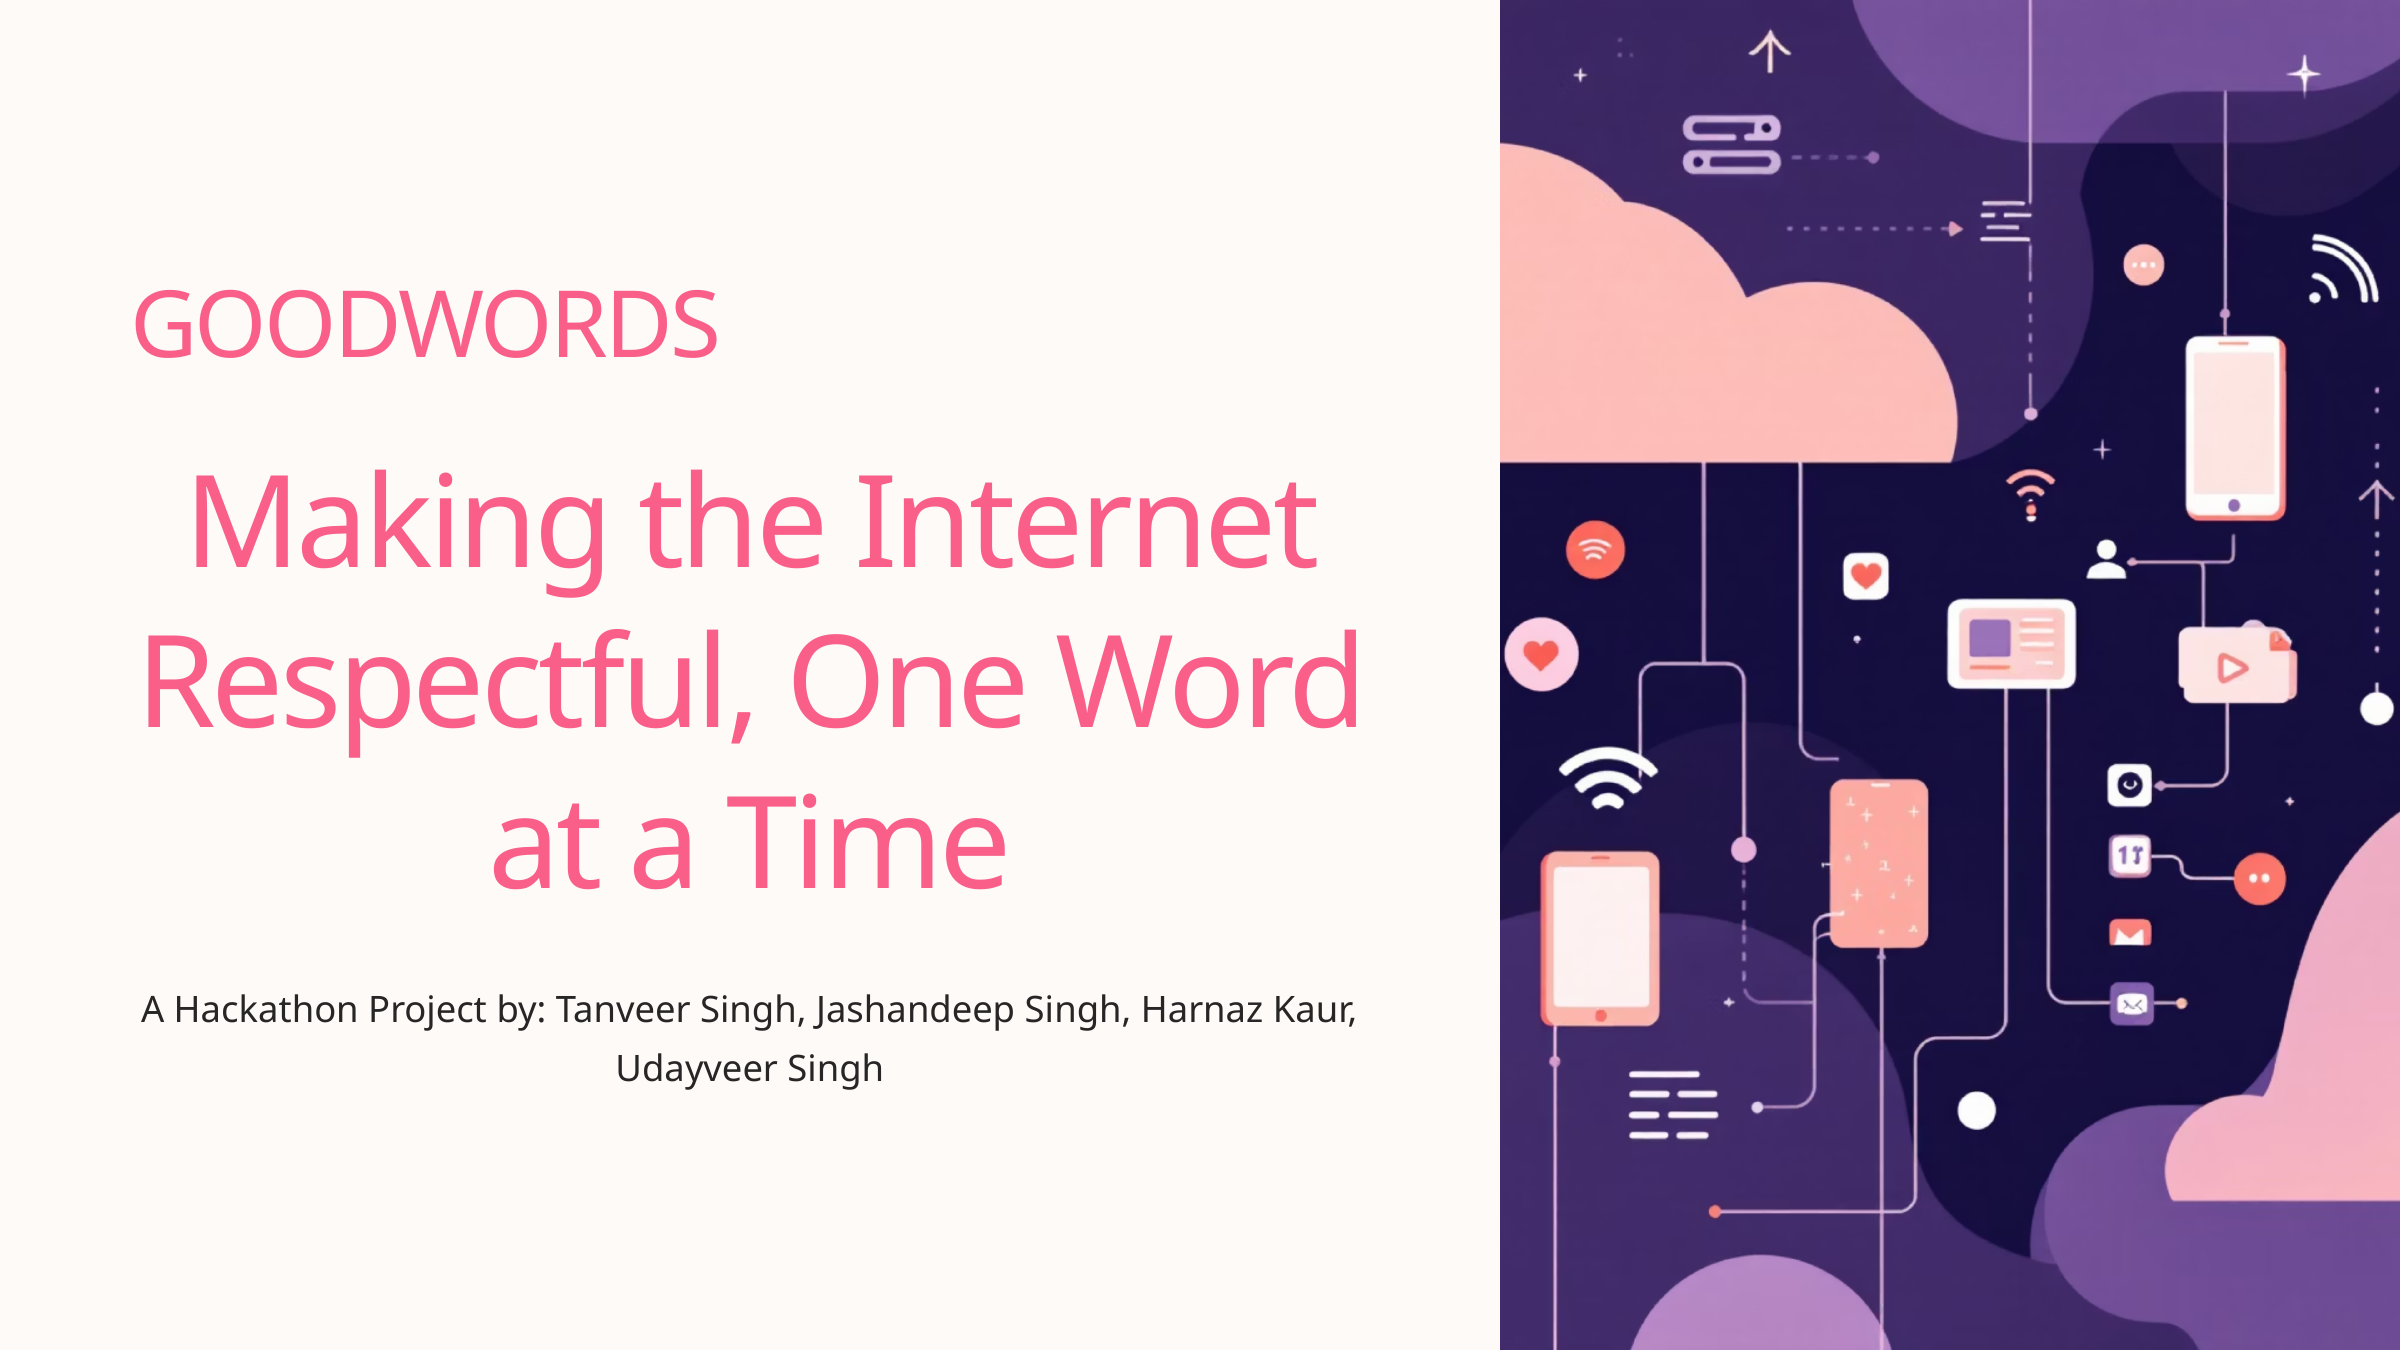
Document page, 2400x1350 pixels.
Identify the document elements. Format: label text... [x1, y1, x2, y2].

text_box A Hackathon Project by: Tanveer Singh, Jashandeep Singh, Harnaz Kaur, Udayveer Singh [130, 970, 1370, 1090]
text_box GOODWORDS [130, 260, 1061, 378]
picture [1499, 0, 2400, 1350]
text_box Making the Internet Respectful, One Word at a Time [130, 432, 1370, 915]
